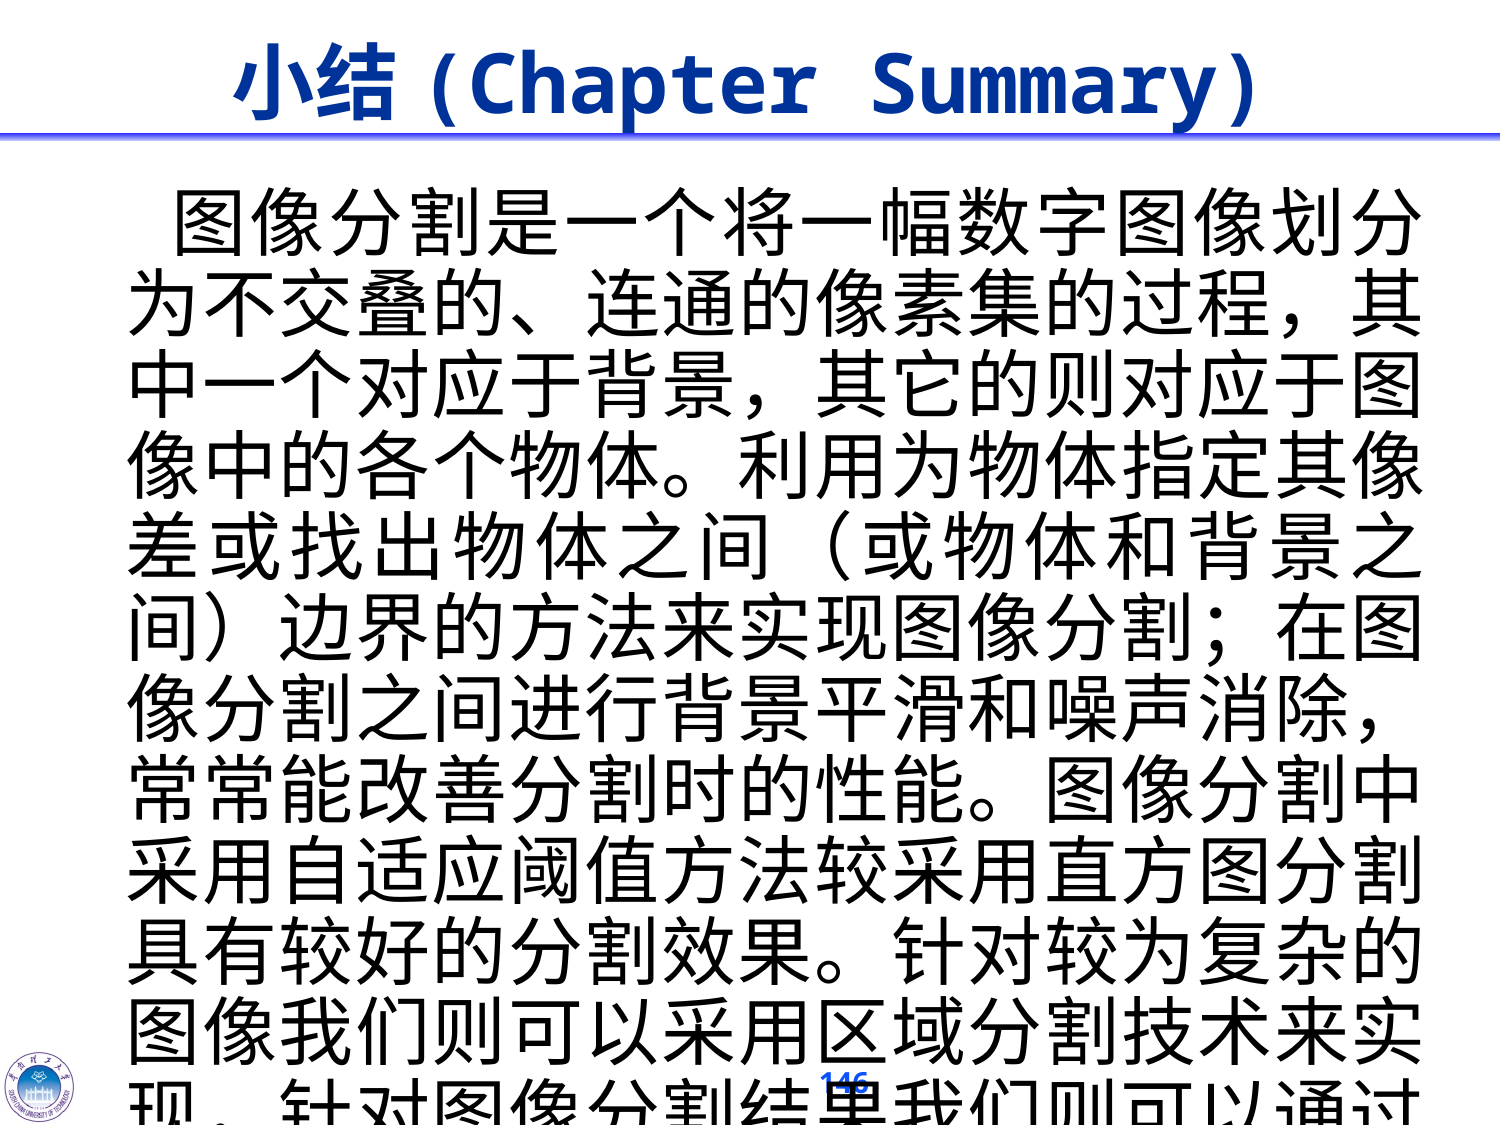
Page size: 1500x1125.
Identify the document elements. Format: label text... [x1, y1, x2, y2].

list 图像分割是一个将一幅数字图像划分为不交叠的、连通的像素集的过程，其中一个对应于背景，其它的则对应于图像中的各个物体。利用为物体指定其像差或找出物体之间（或物体和背景之间）边界的方法来实现图像分割；在图像分割之间进行背景平滑和噪声消除，常常能改善分割时的性能。图像分割中采用自适应阈值方法较采用直方图分割具有较好的分割效果。针对较为复杂的图像我们则可以采用区域分割技术来实现，针对图像分割结果我们则可以通过采用隶属关系图，边界链码，或线段编码来存储。 [73, 177, 1442, 1053]
title 小结(Chapter Summary) [123, 89, 1377, 177]
picture [3, 1051, 75, 1123]
